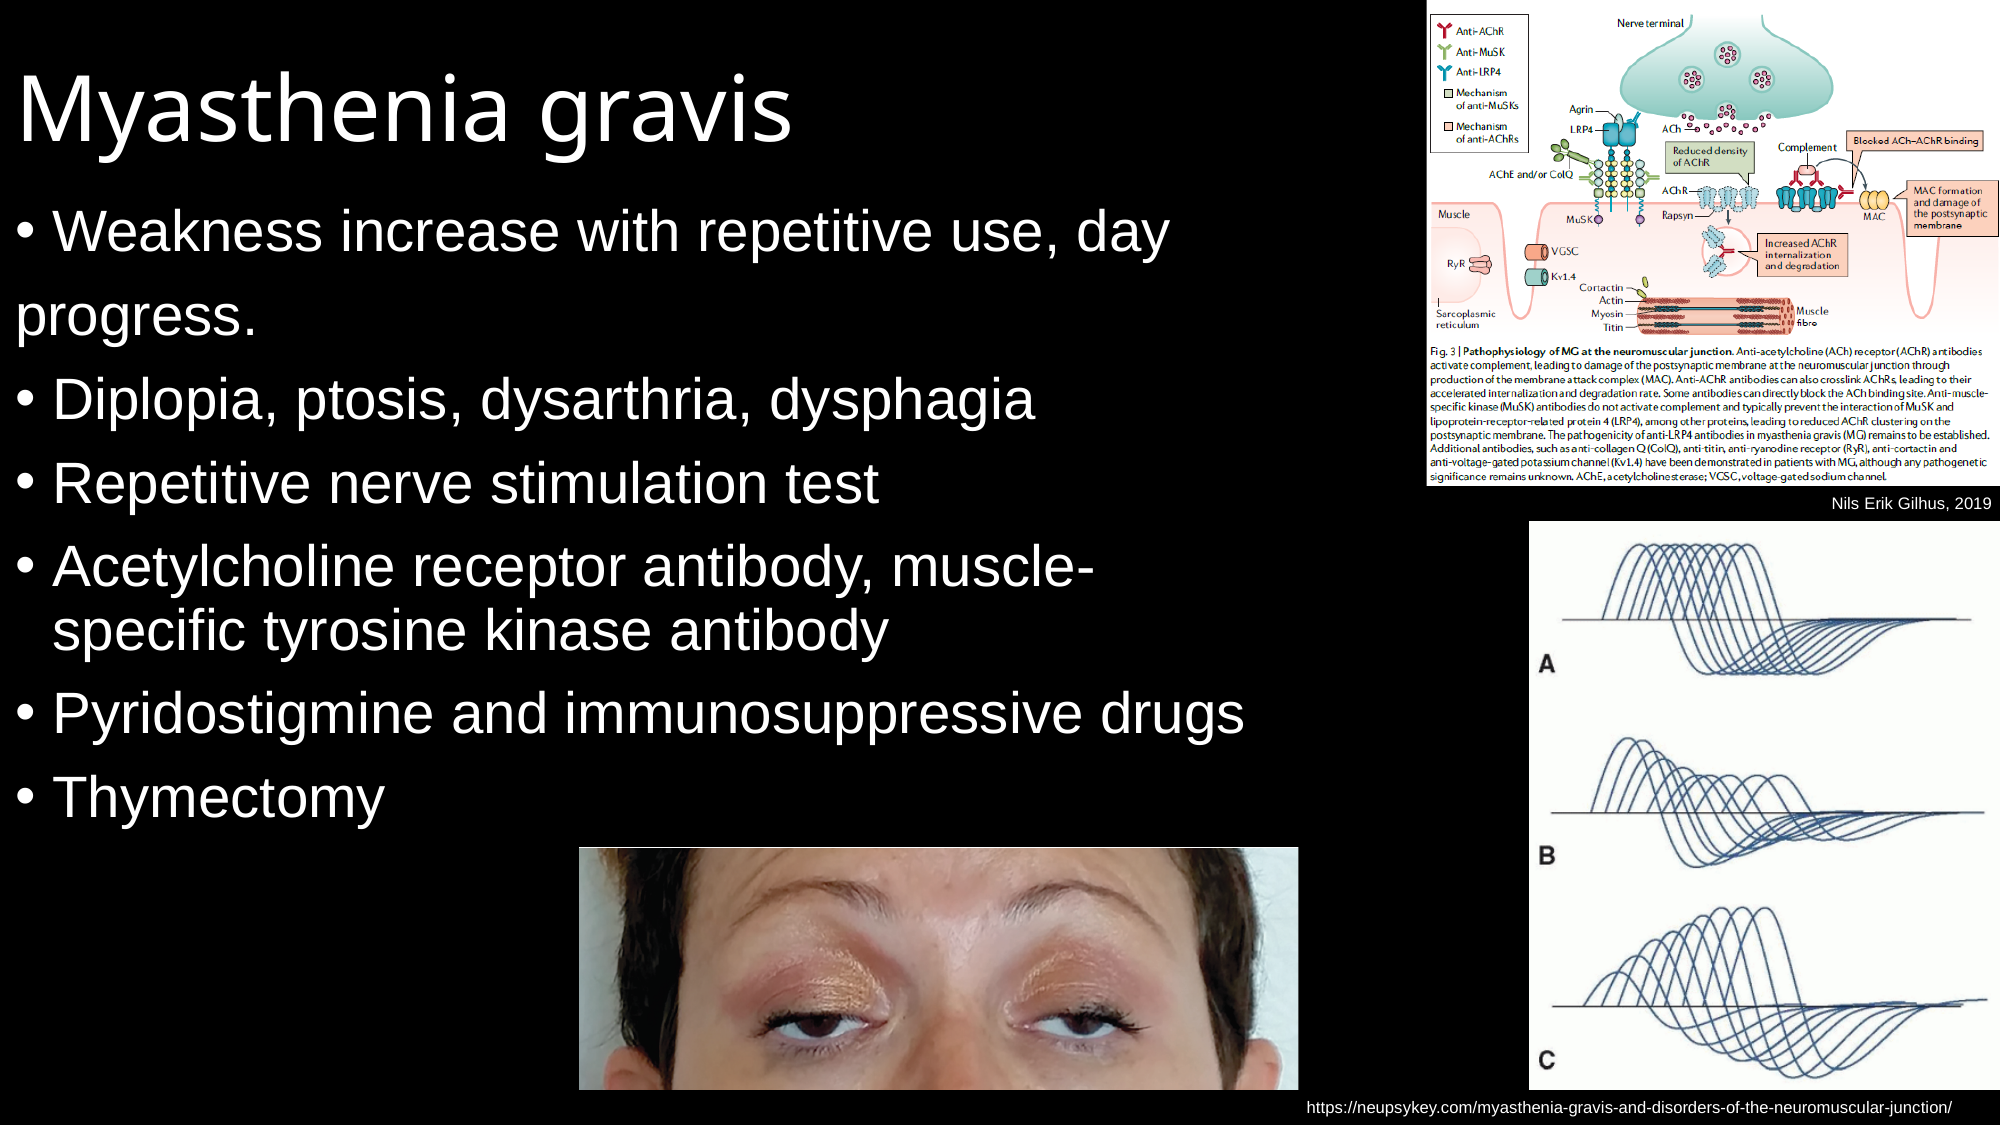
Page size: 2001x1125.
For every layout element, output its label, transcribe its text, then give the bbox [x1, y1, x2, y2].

text_box Nils Erik Gilhus, 2019 [1816, 493, 2000, 520]
text_box https://neupsykey.com/myasthenia-gravis-and-disorders-of-the-neuromuscular-junction/ [1291, 1089, 2000, 1125]
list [1528, 520, 2000, 1090]
title Myasthenia gravis [0, 0, 1424, 225]
picture [1426, 0, 2000, 486]
picture [578, 846, 1299, 1090]
list Weakness increase with repetitive use, day progress. Diplopia, ptosis, dysarthria, dysphagia Repetitive nerve stimulation test Acetylcholine receptor antibody, muscle-specific tyrosine kinase antibody Pyridostigmine and immunosuppressive drugs Thymectomy [0, 193, 1292, 1125]
